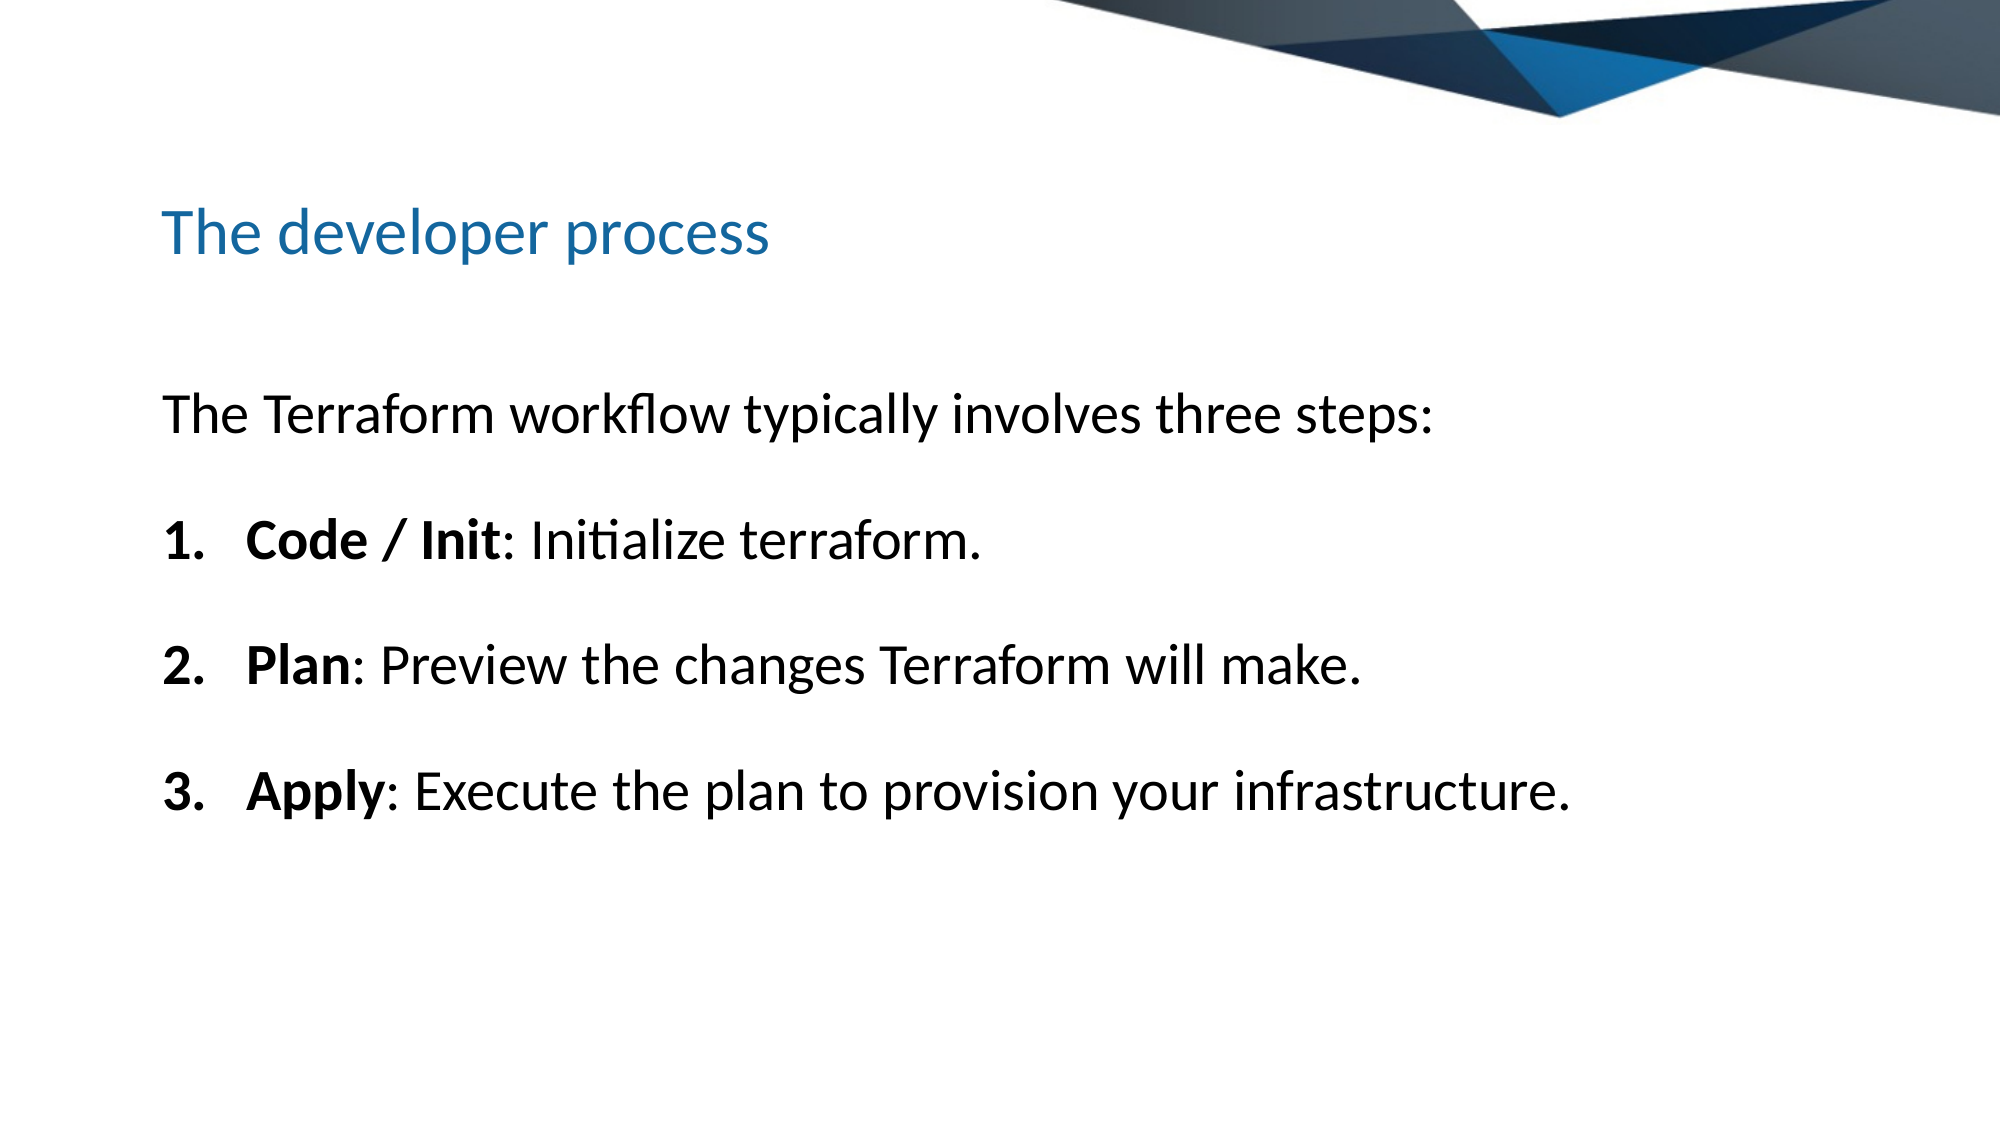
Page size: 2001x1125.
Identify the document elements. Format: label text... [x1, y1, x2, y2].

subtitle The Terraform workflow typically involves three steps: Code / Init: Initialize terraform. Plan: Preview the changes Terraform will make. Apply: Execute the plan to provision your infrastructure. [146, 332, 1863, 1059]
text_box The developer process [146, 180, 1863, 276]
picture [0, 0, 2000, 125]
